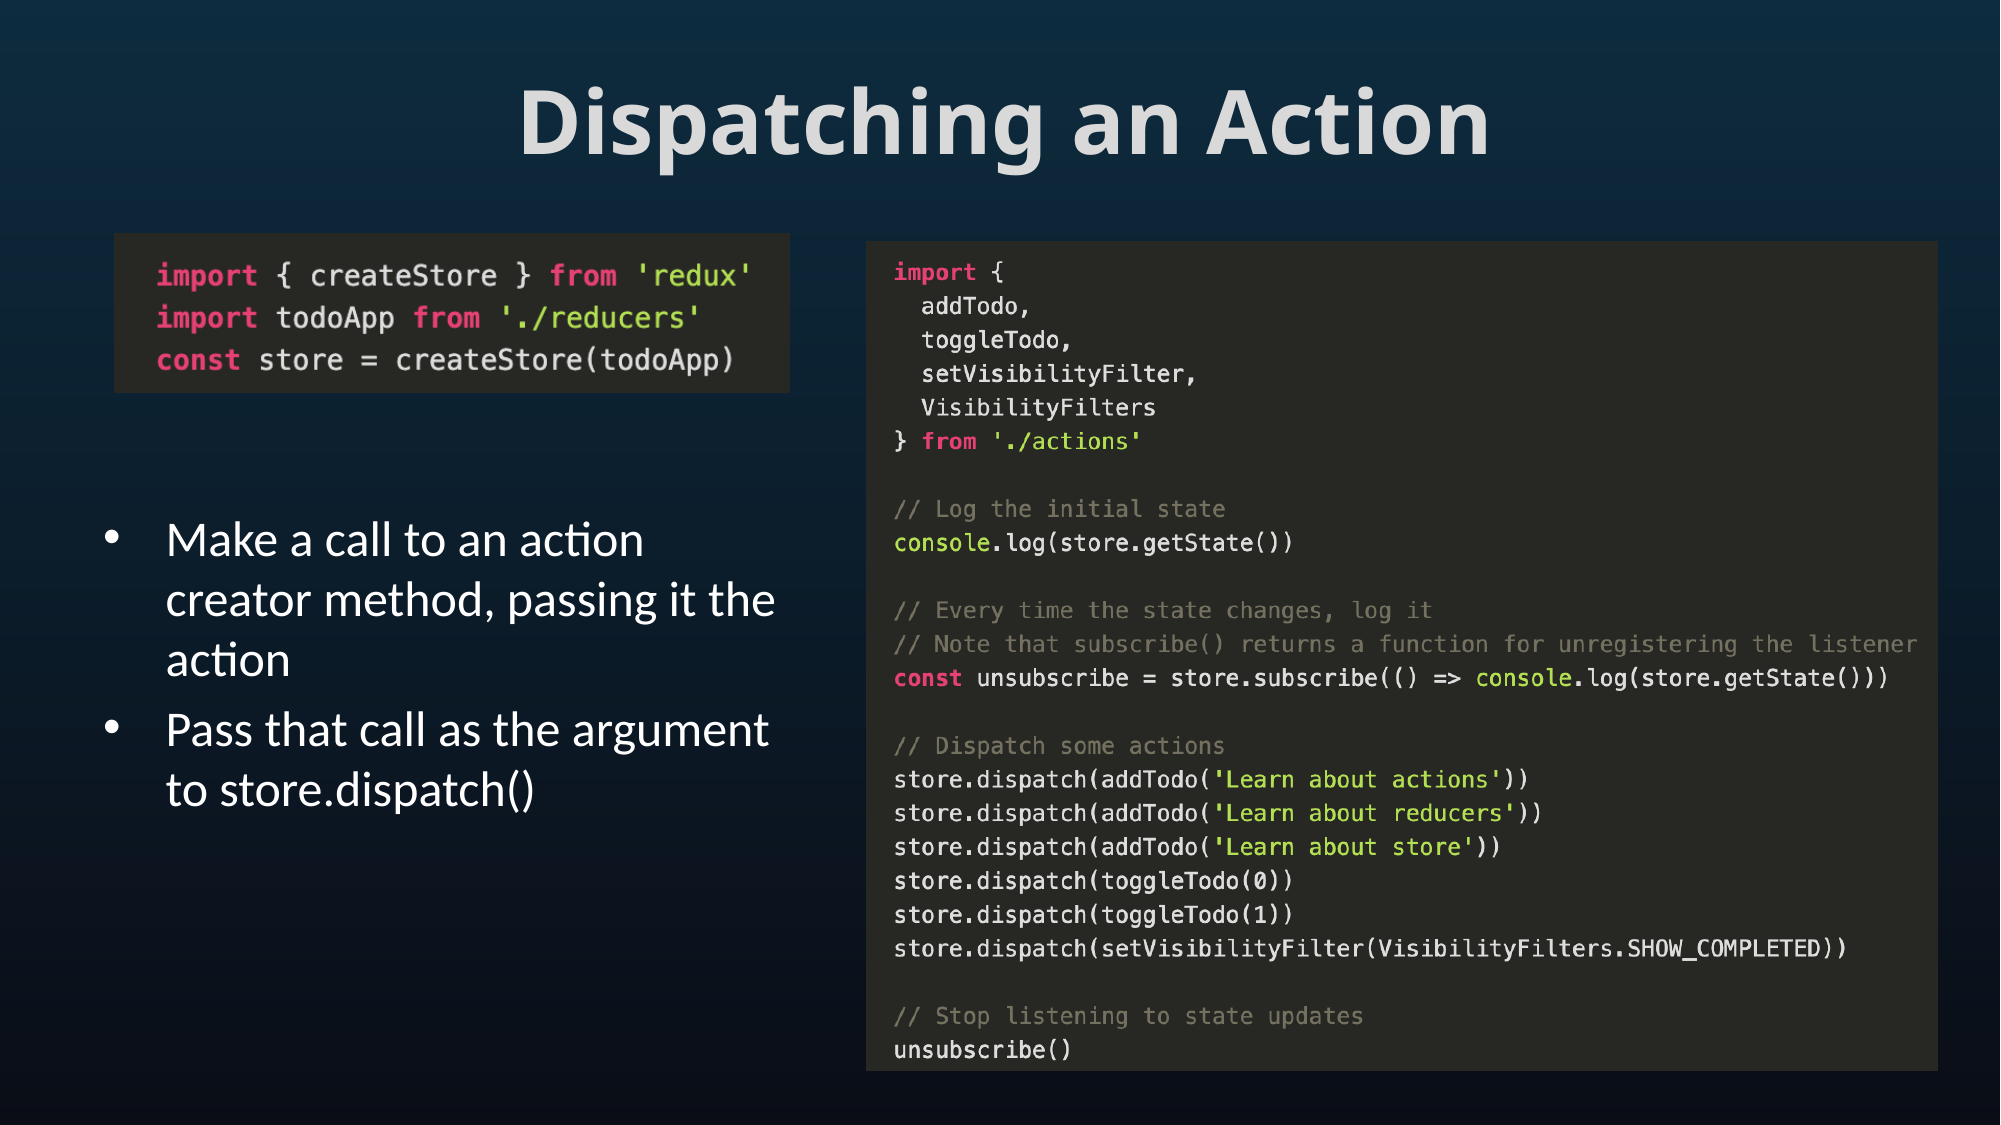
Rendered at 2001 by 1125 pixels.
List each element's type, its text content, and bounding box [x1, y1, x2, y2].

text_box Make a call to an action creator method, passing it the action Pass that call as the argument to store.dispatch() [88, 429, 816, 856]
title Dispatching an Action [88, 53, 1923, 197]
picture [114, 233, 790, 393]
picture [866, 240, 1938, 1071]
